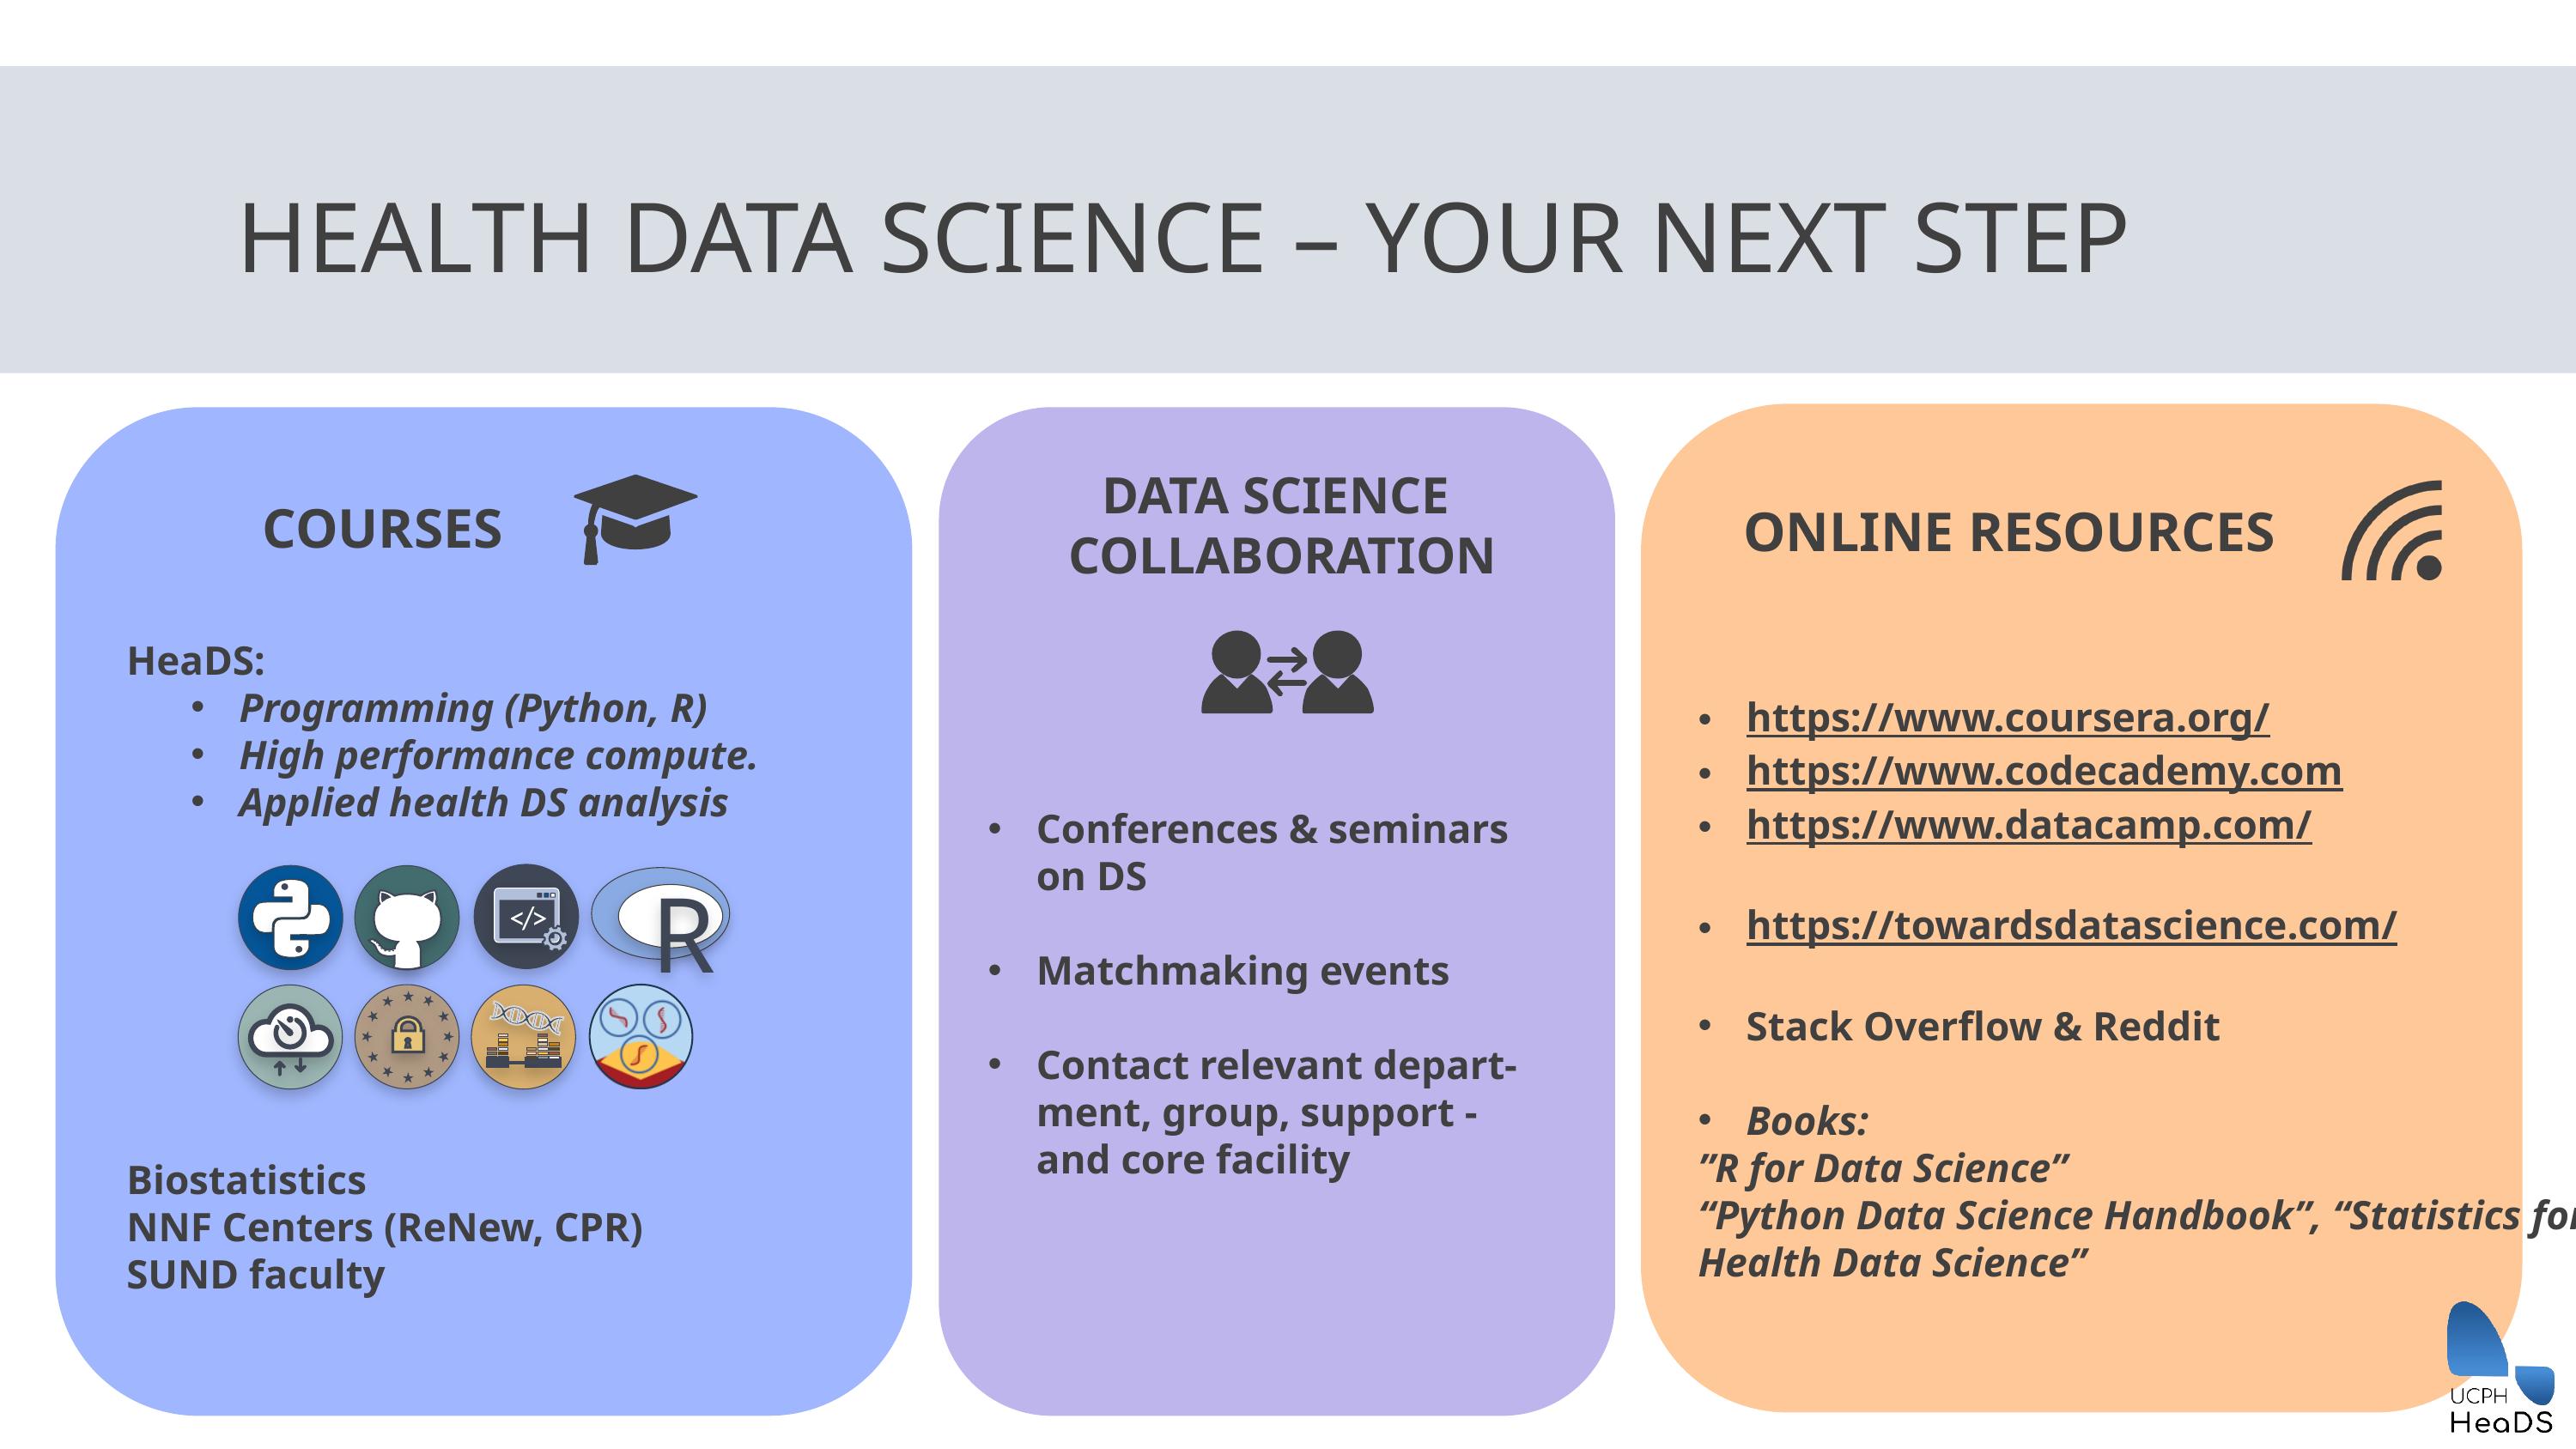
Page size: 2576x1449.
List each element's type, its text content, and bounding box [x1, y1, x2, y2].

text_box https://www.coursera.org/ https://www.codecademy.com https://www.datacamp.com/ https://towardsdatascience.com/ Stack Overflow & Reddit Books: ”R for Data Science” “Python Data Science Handbook”, “Statistics for Health Data Science” [1685, 639, 2576, 1291]
text_box [53, 405, 914, 1418]
text_box [1267, 646, 1308, 673]
text_box HEALTH DATA SCIENCE – YOUR NEXT STEP [236, 152, 2340, 292]
text_box COURSES [213, 478, 538, 559]
text_box [1267, 670, 1308, 696]
text_box [1201, 630, 1273, 714]
text_box [1302, 630, 1374, 714]
text_box HeaDS: Programming (Python, R) High performance compute. Applied health DS analysis Biostatistics NNF Centers (ReNew, CPR) SUND faculty [113, 629, 930, 1350]
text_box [238, 852, 730, 1090]
text_box Conferences & seminars on DS Matchmaking events Contact relevant depart-ment, group, support -and core facility [975, 750, 1561, 1235]
picture [2317, 454, 2470, 607]
text_box DATA SCIENCE COLLABORATION [998, 463, 1519, 584]
picture [2446, 1301, 2555, 1433]
text_box [0, 66, 2576, 373]
text_box [574, 474, 698, 566]
text_box [1638, 402, 2524, 1415]
text_box [937, 405, 1618, 1418]
text_box ONLINE RESOURCES [1694, 498, 2312, 563]
